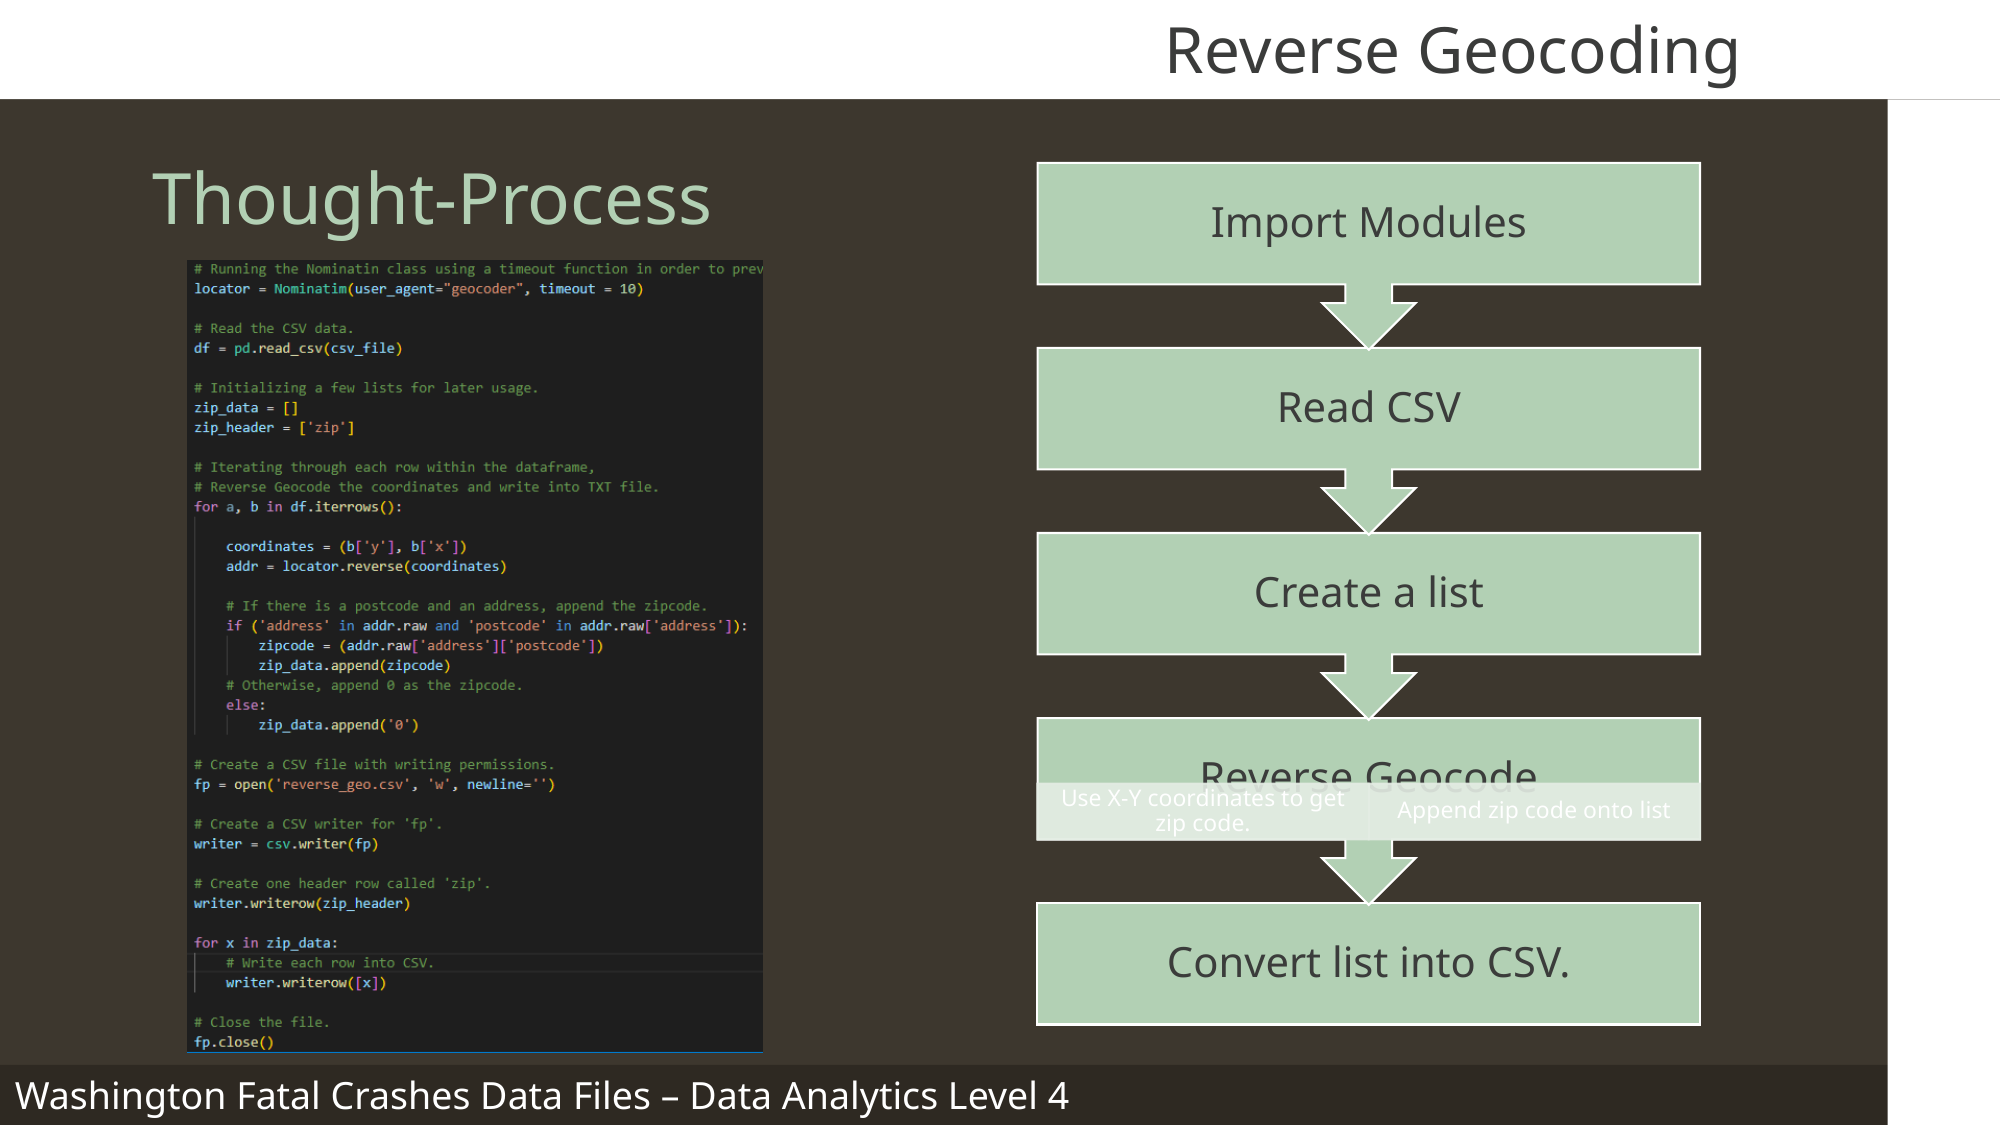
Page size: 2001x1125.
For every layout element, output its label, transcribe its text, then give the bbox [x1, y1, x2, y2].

text_box [1886, 98, 2000, 1064]
text_box Reverse Geocoding [1149, 10, 1763, 95]
picture [187, 260, 763, 1053]
text_box Washington Fatal Crashes Data Files – Data Analytics Level 4 [0, 1064, 2000, 1125]
title Thought-Process [137, 125, 1863, 248]
text_box [0, 0, 2000, 100]
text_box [1037, 162, 1700, 1025]
